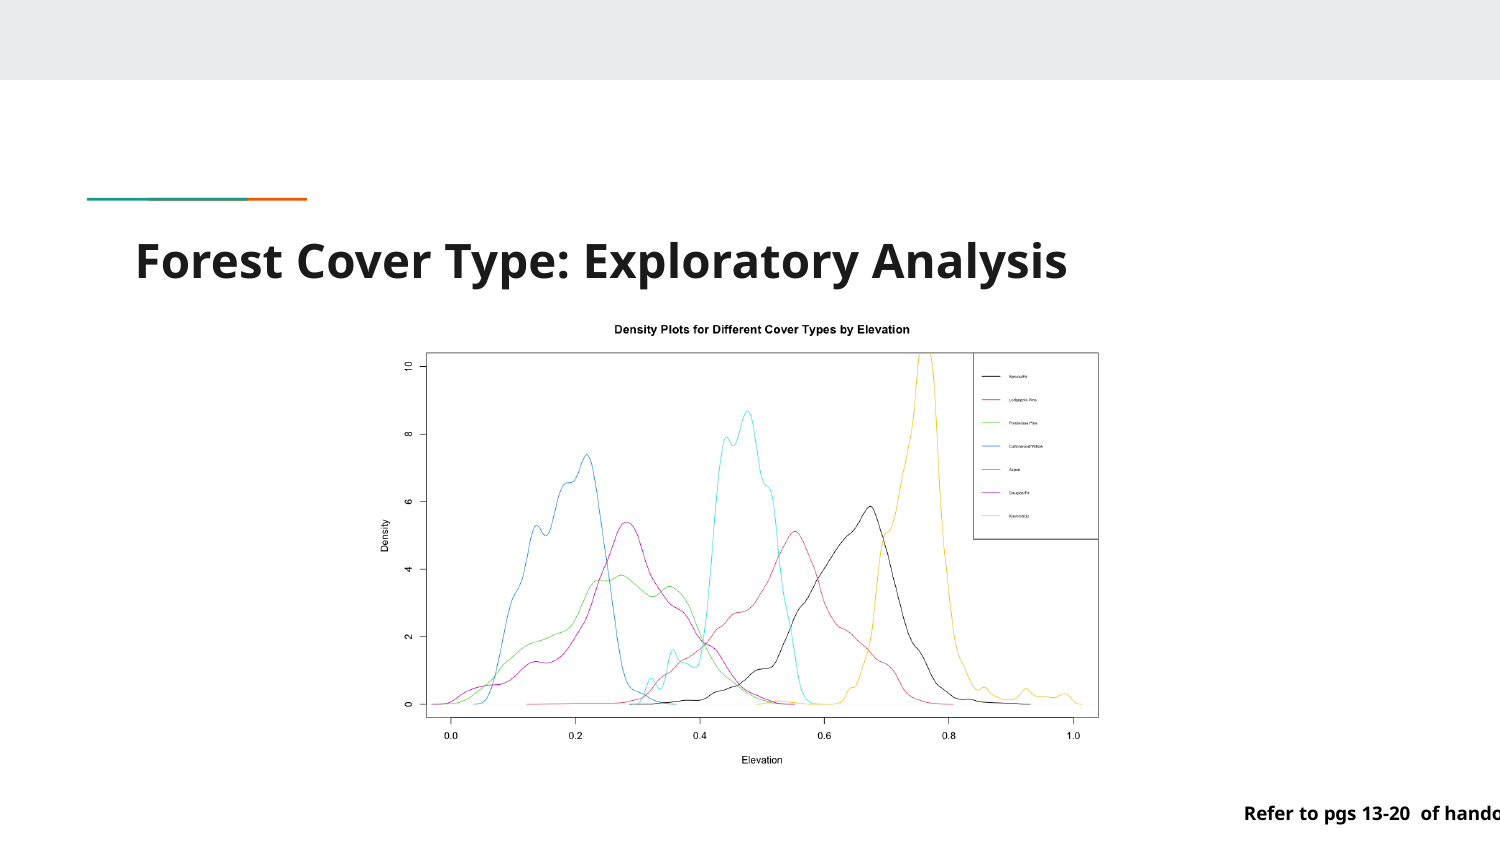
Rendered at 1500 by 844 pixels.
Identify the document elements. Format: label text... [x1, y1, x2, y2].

picture [377, 303, 1123, 779]
text_box Refer to pgs 13-20 of handout [1228, 790, 1500, 836]
title Forest Cover Type: Exploratory Analysis [119, 216, 1381, 305]
